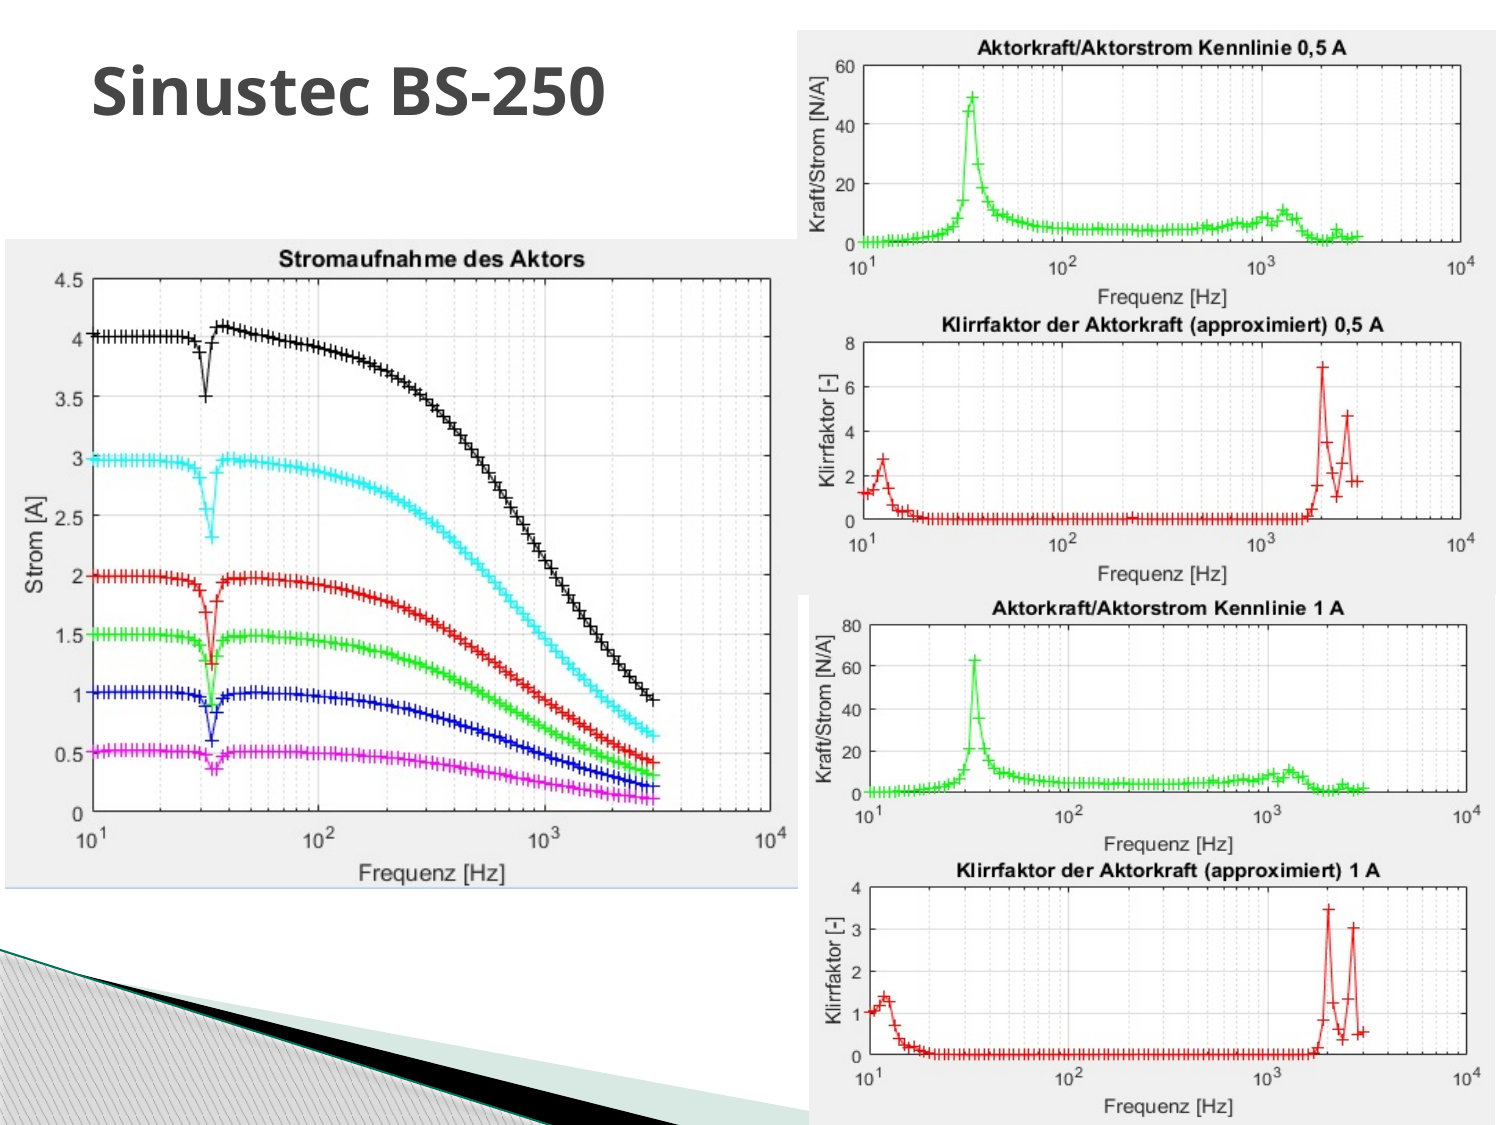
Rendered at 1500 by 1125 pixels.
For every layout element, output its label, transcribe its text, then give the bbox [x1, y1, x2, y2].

picture [4, 30, 1496, 1125]
title Sinustec BS-250 [76, 0, 1427, 183]
